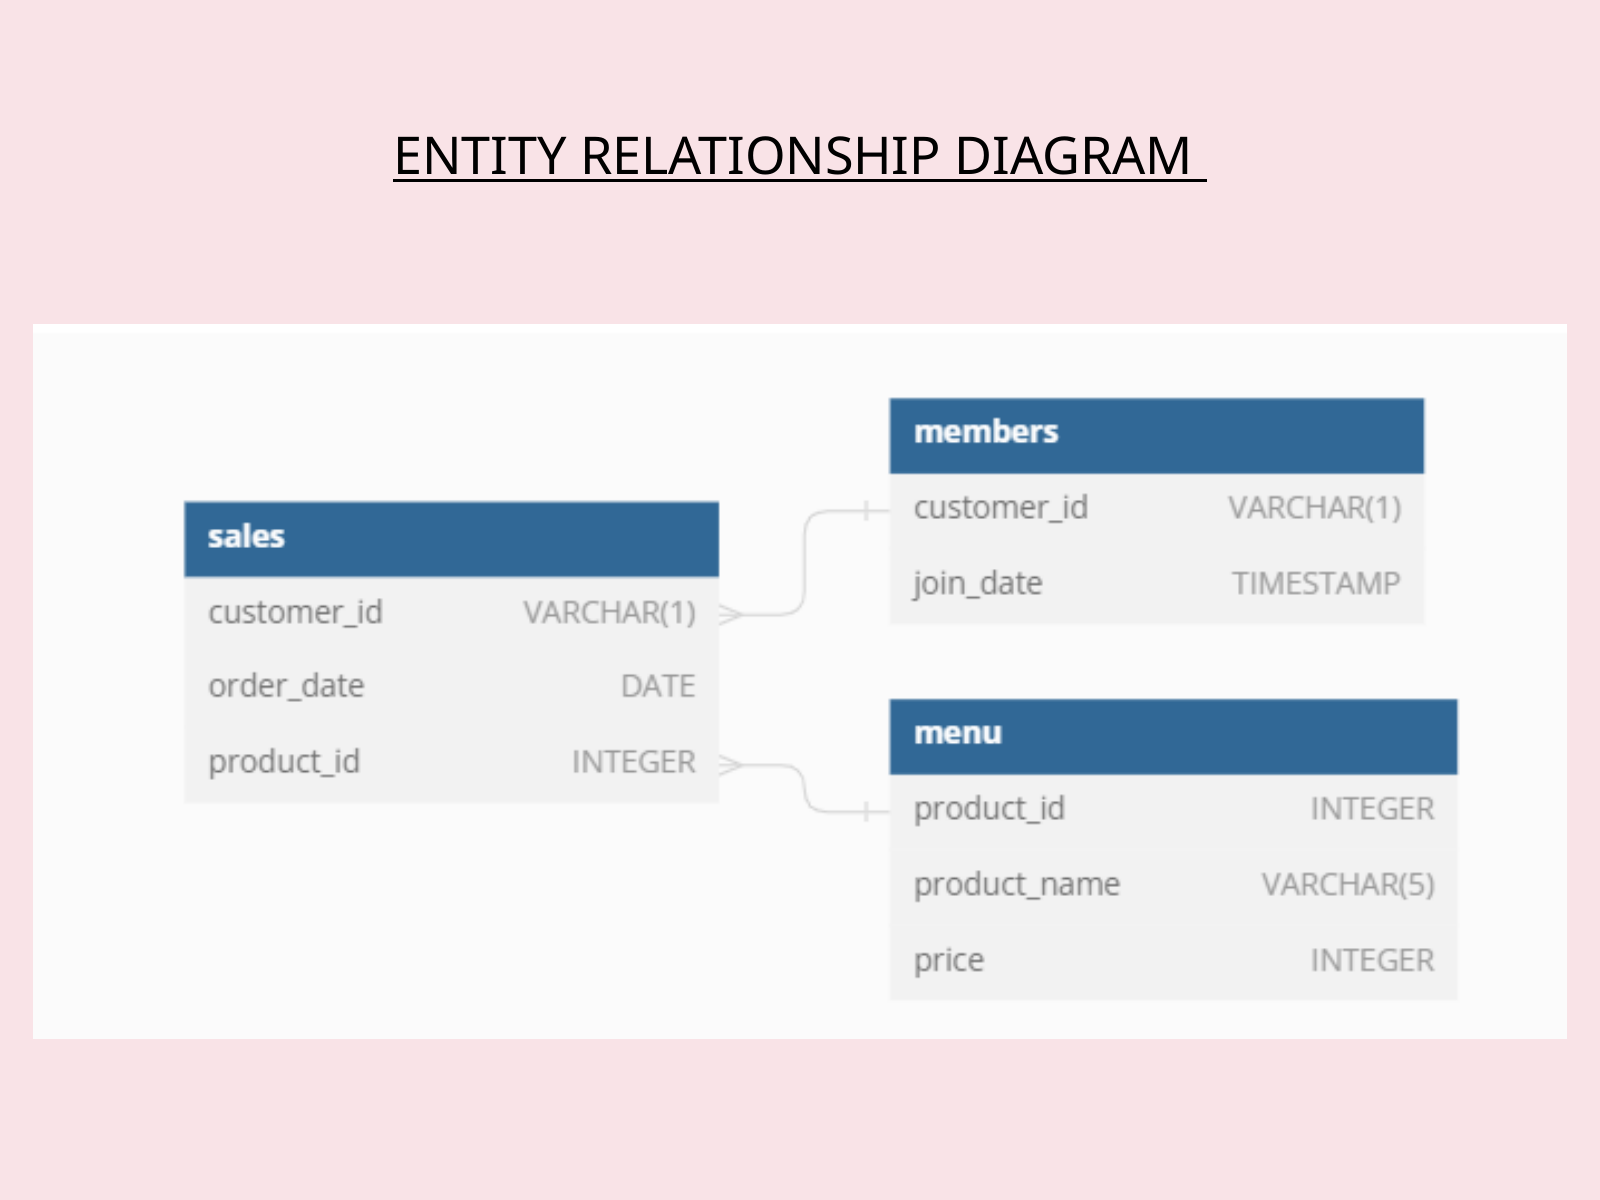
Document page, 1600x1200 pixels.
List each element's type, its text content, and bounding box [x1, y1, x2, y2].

text_box ENTITY RELATIONSHIP DIAGRAM [370, 112, 1230, 185]
picture [32, 324, 1568, 1039]
